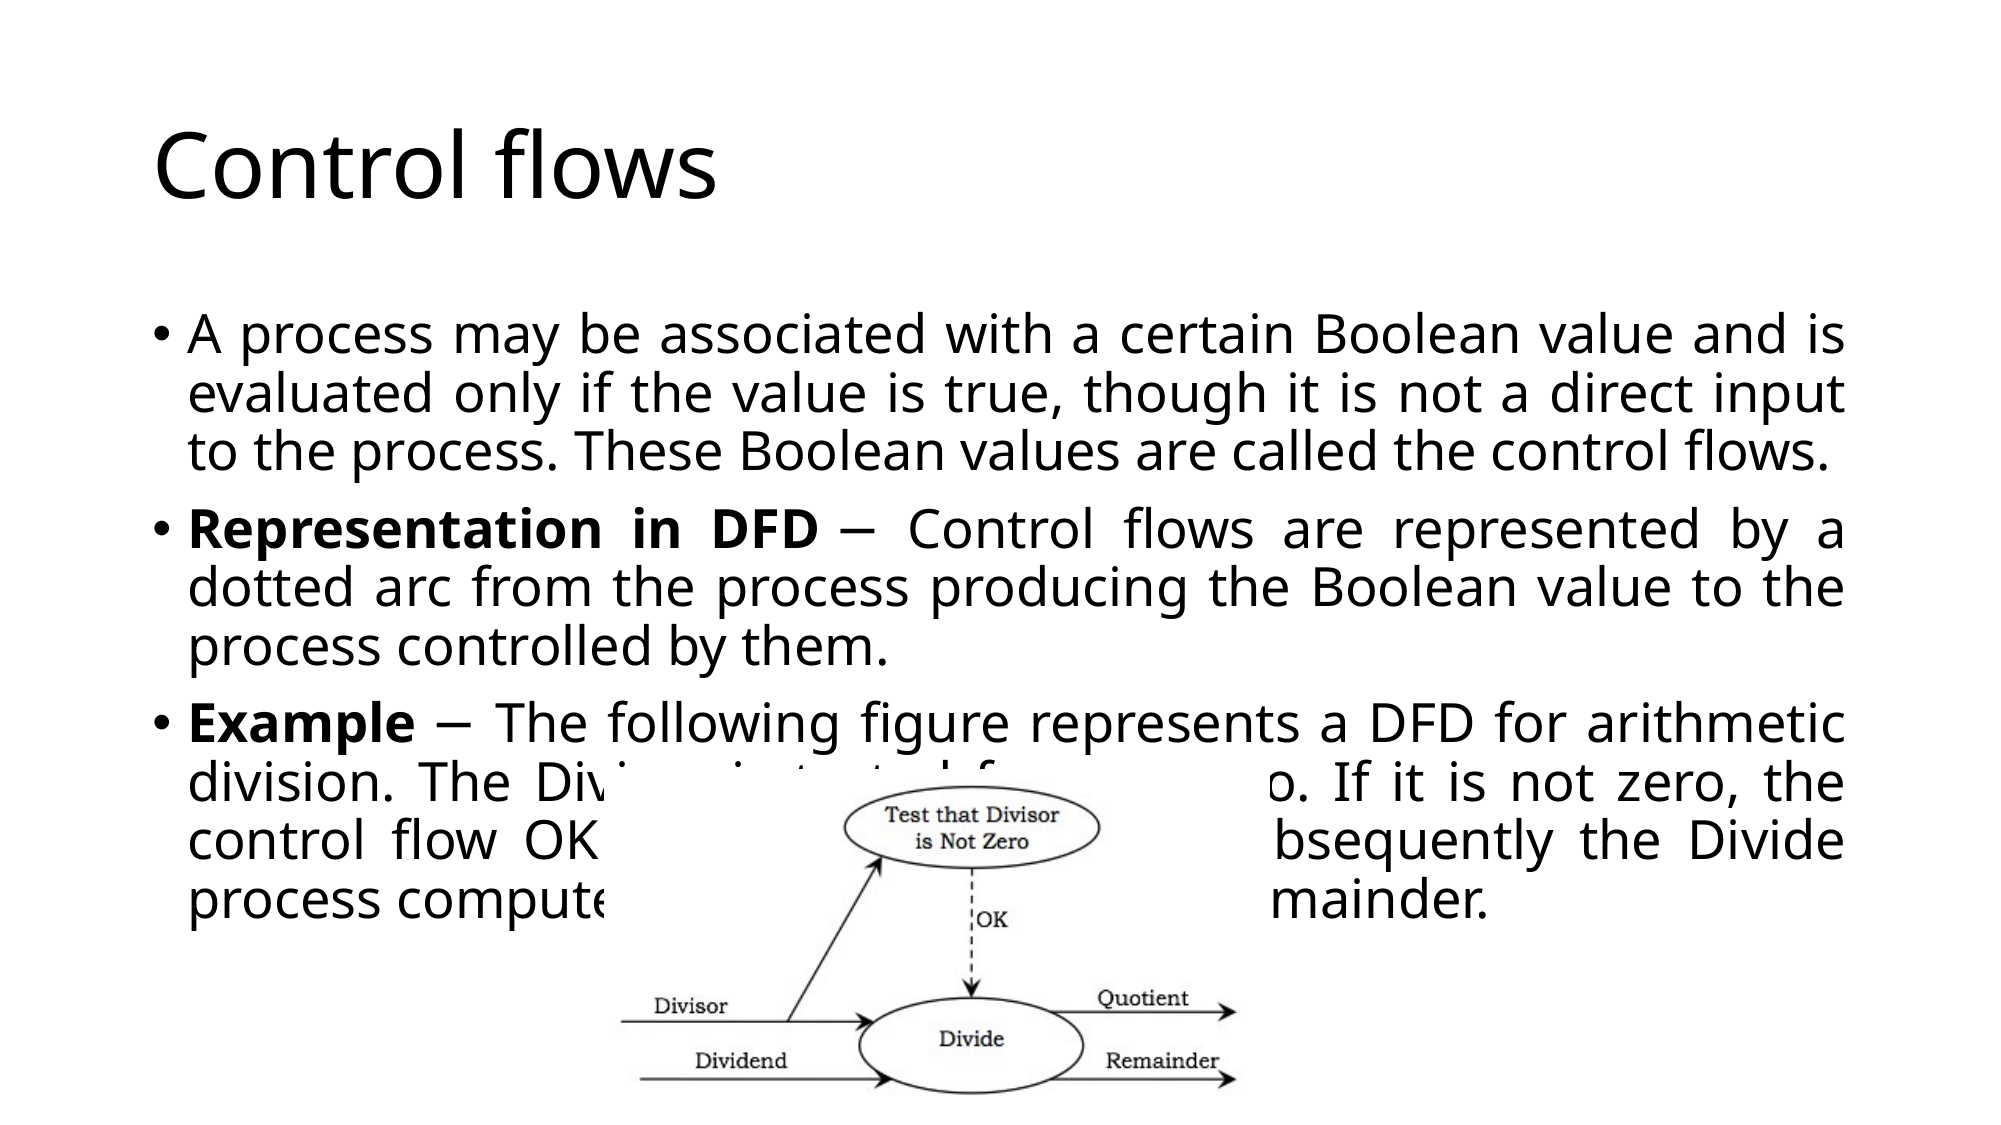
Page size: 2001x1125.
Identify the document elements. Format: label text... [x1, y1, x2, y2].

title Control flows [137, 59, 1863, 278]
list A process may be associated with a certain Boolean value and is evaluated only if the value is true, though it is not a direct input to the process. These Boolean values are called the control flows. Representation in DFD − Control flows are represented by a dotted arc from the process producing the Boolean value to the process controlled by them. Example − The following figure represents a DFD for arithmetic division. The Divisor is tested for non-zero. If it is not zero, the control flow OK has a value True and subsequently the Divide process computes the Quotient and the Remainder. [137, 299, 1863, 1014]
picture [604, 769, 1271, 1106]
